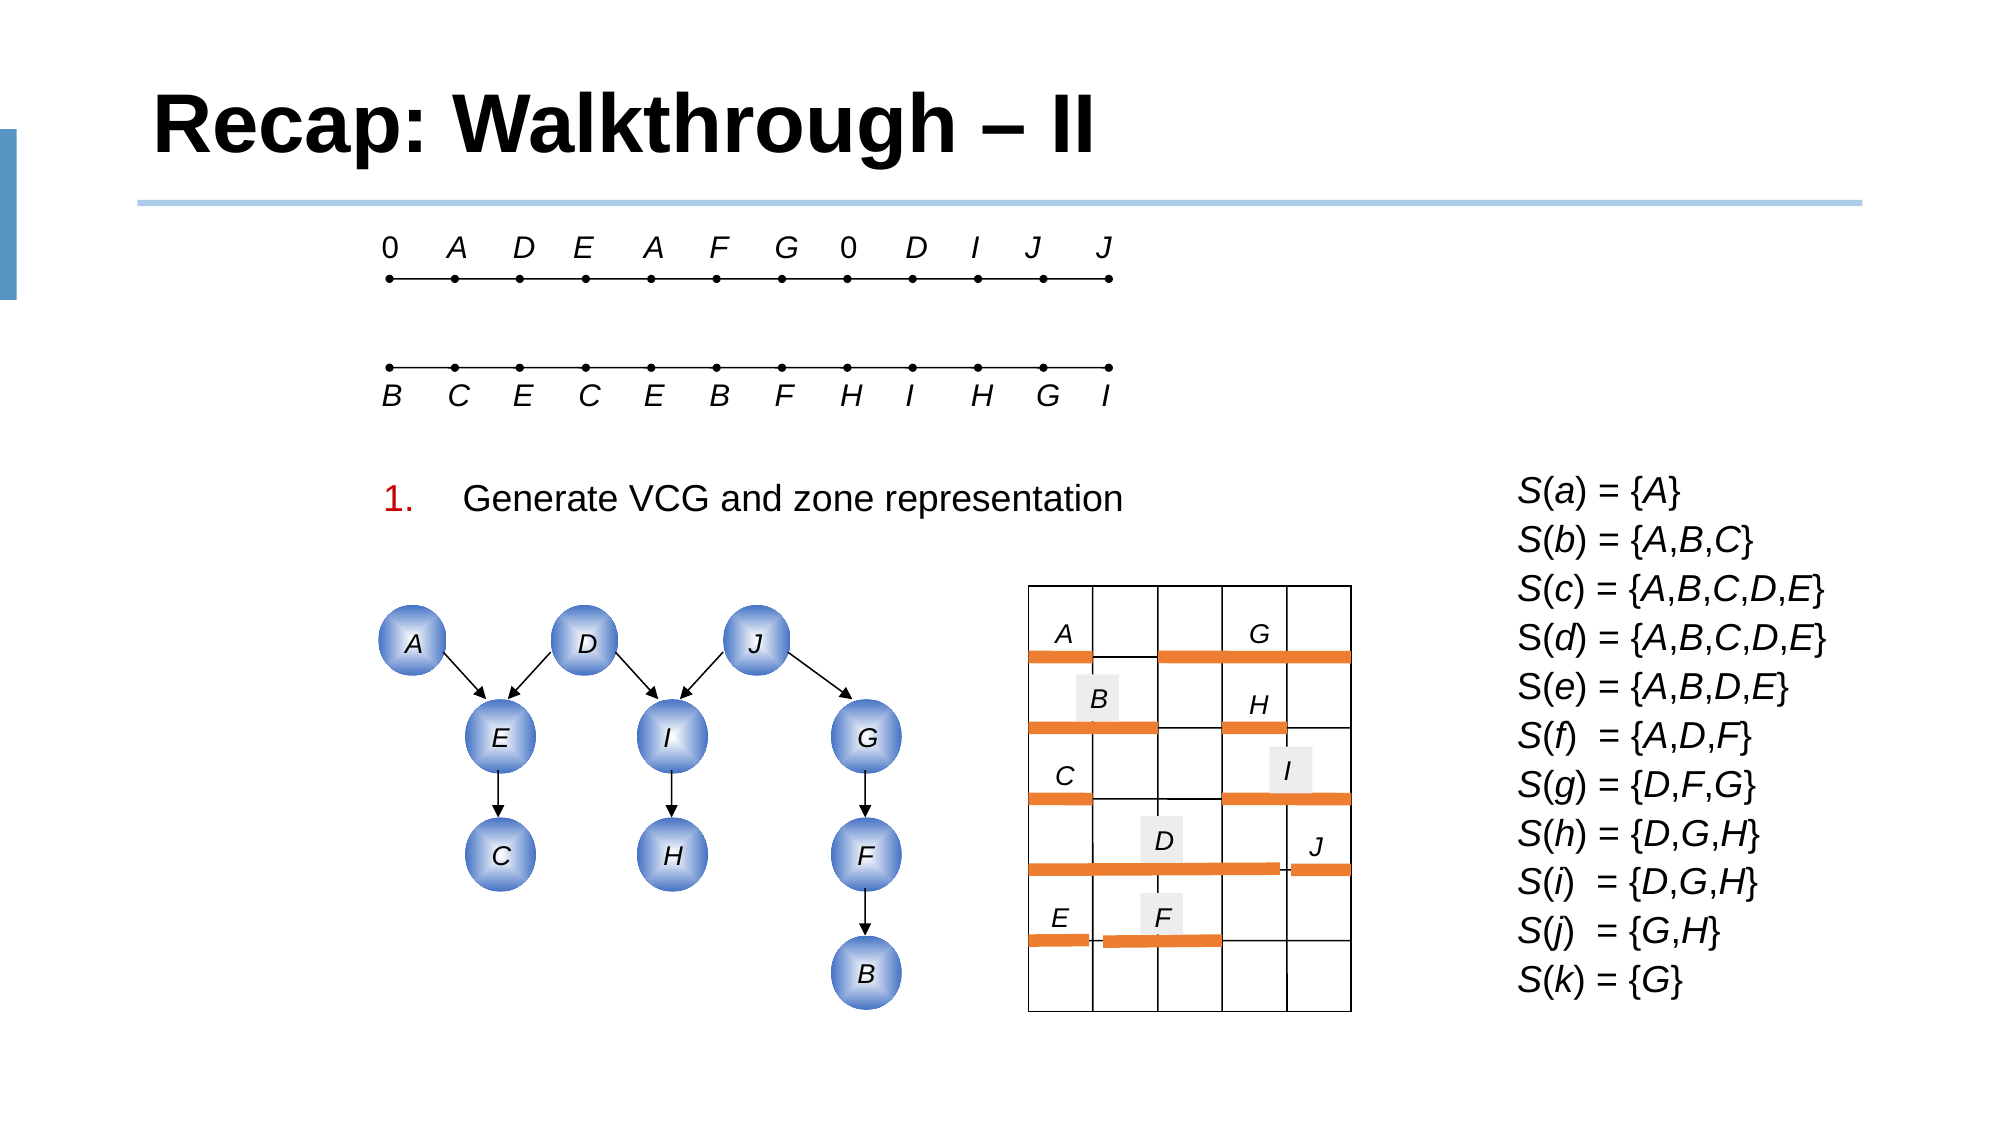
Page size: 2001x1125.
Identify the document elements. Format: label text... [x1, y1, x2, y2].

text_box I [891, 368, 946, 420]
text_box G [843, 713, 908, 760]
text_box F [843, 831, 908, 879]
text_box [1093, 586, 1157, 727]
text_box F [1140, 893, 1183, 935]
text_box 0 [367, 219, 423, 272]
text_box [1028, 941, 1092, 1012]
text_box [665, 770, 678, 818]
text_box J [1081, 219, 1164, 272]
text_box [636, 699, 701, 774]
text_box [1223, 941, 1286, 1012]
text_box [830, 935, 894, 1010]
text_box A [432, 219, 488, 272]
text_box [1287, 728, 1351, 799]
text_box E [498, 368, 554, 420]
text_box A [390, 618, 456, 666]
text_box H [1234, 680, 1279, 728]
text_box [550, 604, 611, 676]
text_box [679, 651, 724, 700]
text_box A [629, 219, 685, 272]
text_box E [1036, 893, 1080, 940]
text_box C [1040, 751, 1084, 799]
text_box D [498, 219, 554, 272]
text_box G [760, 219, 815, 272]
text_box [1287, 800, 1351, 869]
text_box [830, 817, 894, 892]
text_box [1028, 870, 1092, 940]
text_box C [477, 831, 542, 879]
text_box [1028, 586, 1092, 656]
text_box [1223, 728, 1286, 798]
text_box [1158, 658, 1222, 727]
text_box E [558, 219, 614, 272]
text_box [443, 651, 487, 700]
text_box [491, 770, 505, 818]
text_box [1093, 799, 1157, 869]
text_box [1028, 799, 1092, 869]
text_box F [760, 368, 815, 420]
text_box 0 [825, 219, 881, 272]
text_box I [956, 219, 1010, 272]
text_box [1028, 657, 1092, 727]
text_box C [563, 368, 619, 420]
text_box [1223, 586, 1286, 657]
text_box J [734, 618, 800, 666]
text_box [465, 699, 528, 774]
text_box H [649, 831, 715, 879]
text_box I [649, 713, 715, 760]
text_box G [1021, 368, 1077, 420]
text_box [1223, 799, 1286, 869]
text_box G [1234, 609, 1279, 657]
text_box B [695, 368, 750, 420]
text_box [1158, 870, 1222, 940]
text_box [1158, 586, 1222, 657]
text_box [1158, 799, 1222, 869]
text_box [378, 604, 439, 676]
text_box Generate VCG and zone representation [368, 473, 1139, 527]
text_box [1093, 728, 1157, 798]
text_box D [563, 618, 628, 666]
title Recap: Walkthrough – II [137, 42, 1863, 208]
text_box E [629, 368, 685, 420]
text_box [1287, 586, 1351, 657]
text_box [1287, 658, 1351, 727]
text_box B [843, 949, 908, 997]
text_box J [1295, 822, 1360, 870]
text_box [465, 817, 528, 892]
text_box [858, 770, 872, 818]
text_box [1093, 870, 1157, 940]
text_box B [367, 367, 423, 420]
text_box [1223, 658, 1286, 727]
text_box [1158, 941, 1222, 1012]
text_box E [477, 713, 542, 760]
text_box [1158, 728, 1222, 798]
text_box [858, 888, 872, 936]
text_box B [1075, 674, 1119, 722]
text_box S(a) = {A} S(b) = {A,B,C} S(c) = {A,B,C,D,E} S(d) = {A,B,C,D,E} S(e) = {A,B,D,E} S(f) = {A,D,F} S(g) = {D,F,G} S(h) = {D,G,H} S(i) = {D,G,H} S(j) = {G,H} S(k) = {G} [1485, 454, 1864, 1012]
text_box I [1269, 746, 1313, 794]
text_box A [1041, 609, 1085, 657]
text_box [830, 699, 894, 774]
text_box H [825, 368, 881, 420]
text_box [1223, 870, 1286, 940]
text_box [615, 651, 659, 700]
text_box F [695, 219, 750, 272]
text_box C [433, 368, 488, 420]
text_box D [1140, 816, 1183, 863]
text_box [787, 651, 853, 700]
text_box [1287, 870, 1351, 940]
text_box J [1010, 219, 1081, 272]
text_box H [956, 368, 1012, 420]
text_box D [891, 219, 946, 272]
text_box [1287, 941, 1351, 1012]
text_box [507, 651, 551, 700]
text_box [723, 604, 783, 676]
text_box I [1087, 367, 1142, 420]
text_box [1093, 941, 1157, 1012]
text_box [636, 817, 700, 892]
text_box [1028, 728, 1092, 798]
